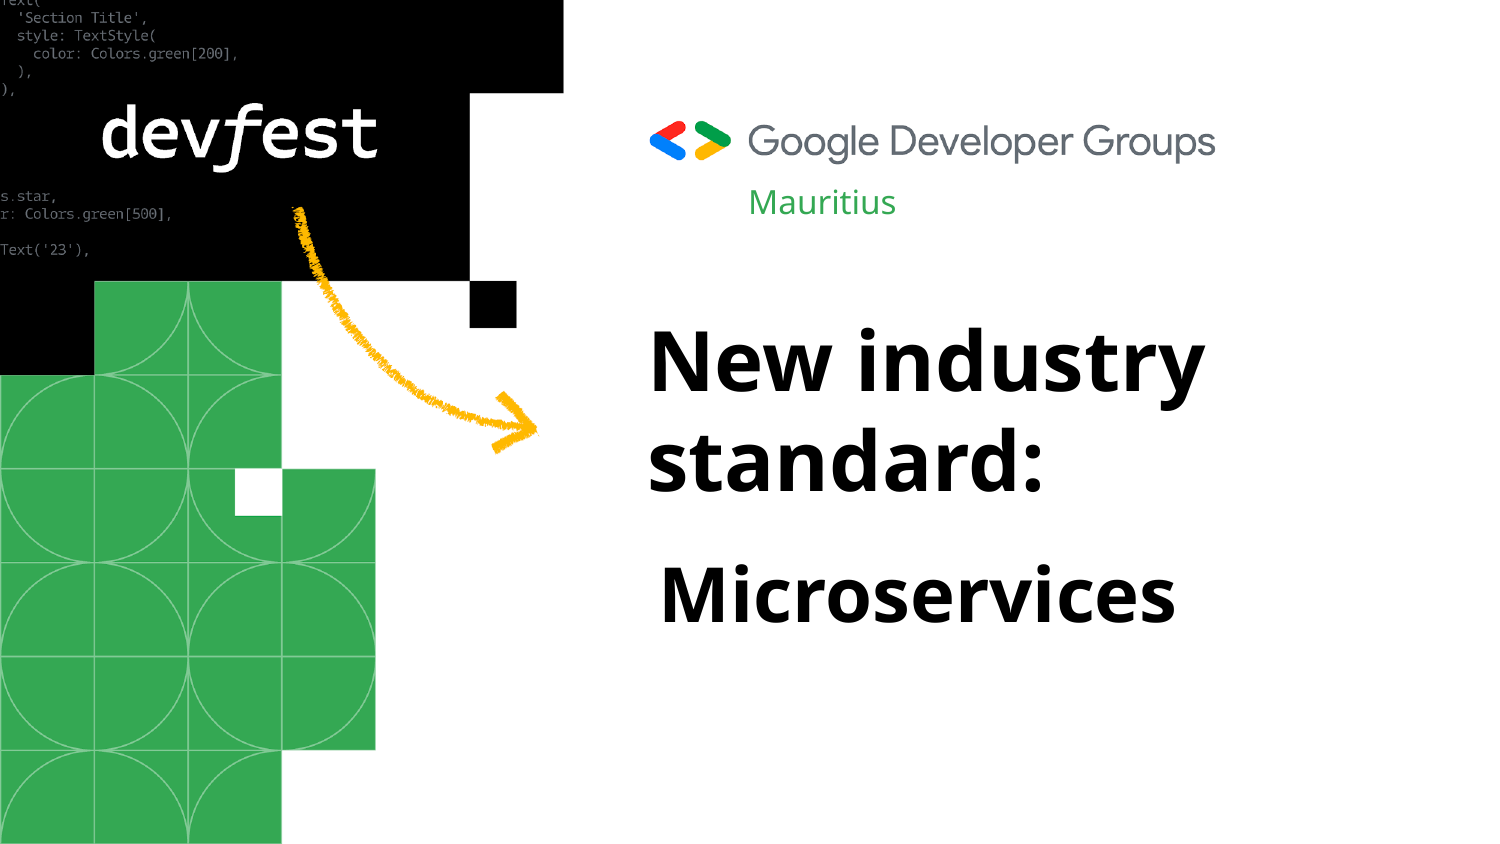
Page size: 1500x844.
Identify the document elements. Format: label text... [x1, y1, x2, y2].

picture [0, 0, 1500, 844]
title New industry standard: [647, 307, 1229, 522]
title Microservices [658, 546, 1229, 654]
subtitle Mauritius [748, 175, 1379, 228]
